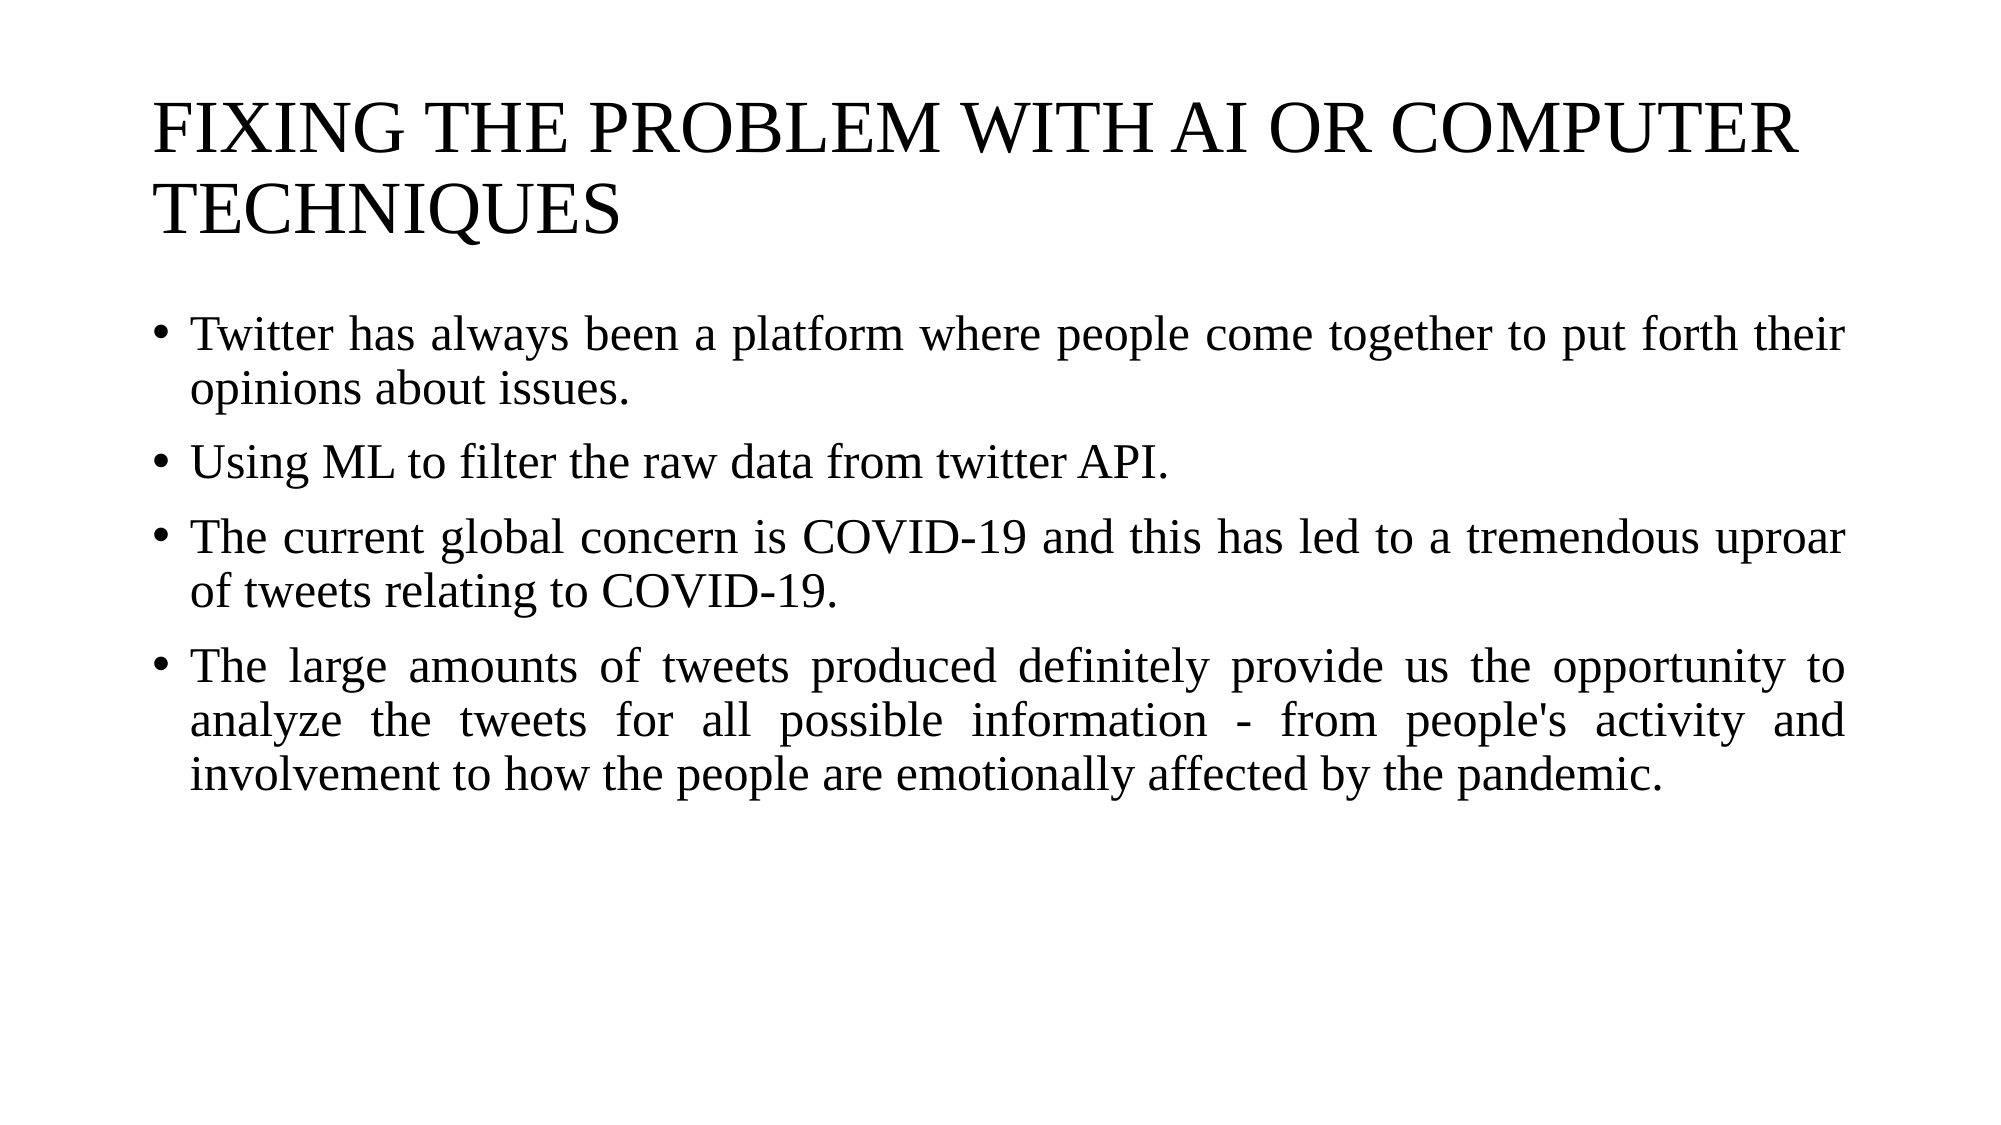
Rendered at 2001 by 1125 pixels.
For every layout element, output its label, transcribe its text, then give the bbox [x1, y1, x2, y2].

title FIXING THE PROBLEM WITH AI OR COMPUTER TECHNIQUES [137, 59, 1863, 278]
list Twitter has always been a platform where people come together to put forth their opinions about issues. Using ML to filter the raw data from twitter API. The current global concern is COVID-19 and this has led to a tremendous uproar of tweets relating to COVID-19. The large amounts of tweets produced definitely provide us the opportunity to analyze the tweets for all possible information - from people's activity and involvement to how the people are emotionally affected by the pandemic. [137, 299, 1863, 1014]
